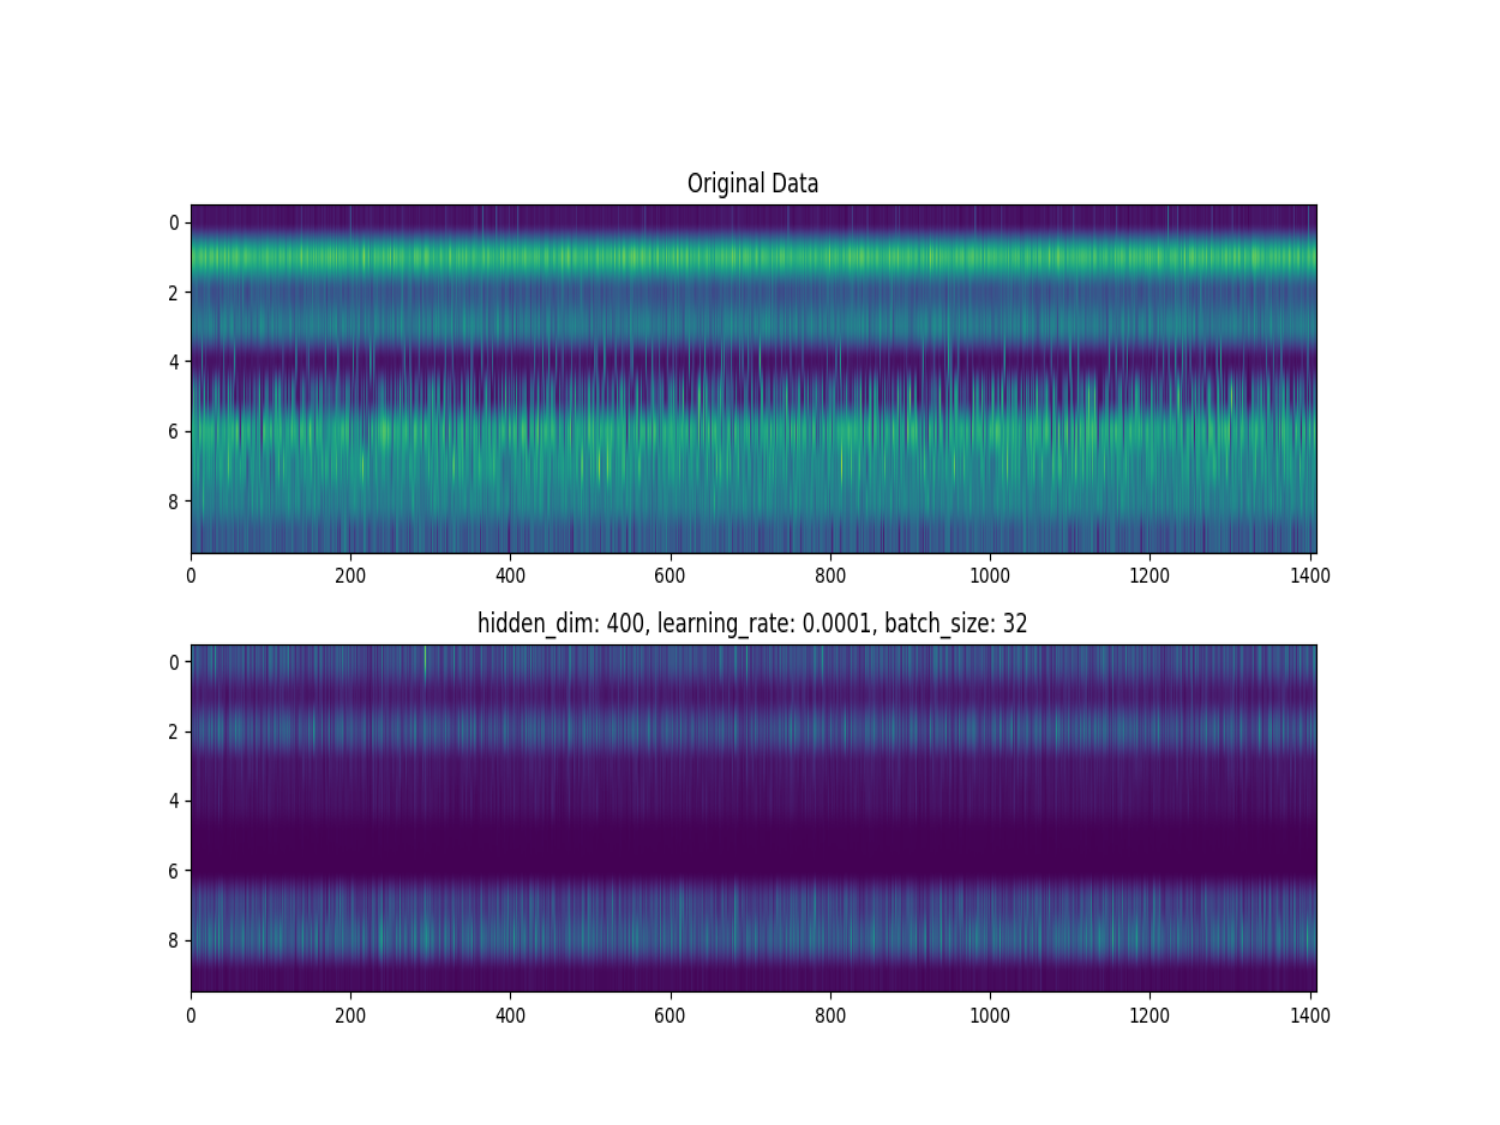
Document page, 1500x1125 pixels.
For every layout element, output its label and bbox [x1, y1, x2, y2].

picture [149, 149, 1351, 1051]
